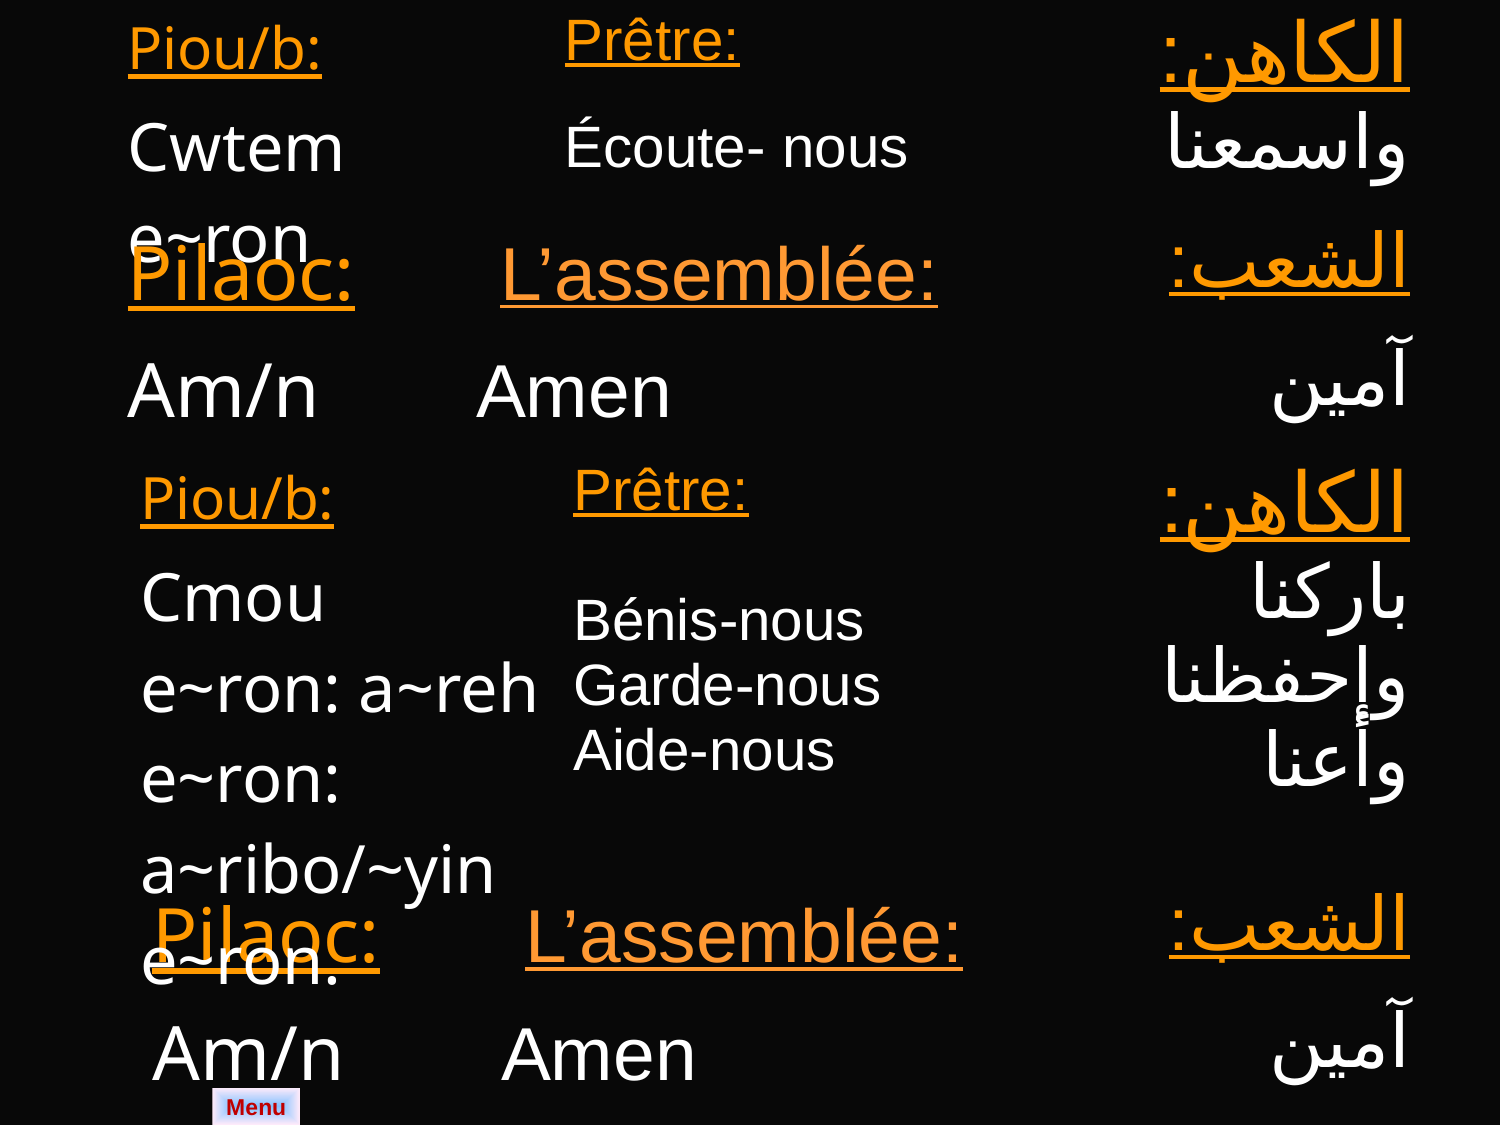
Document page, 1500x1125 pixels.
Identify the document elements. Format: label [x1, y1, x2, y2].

text_box [212, 1087, 300, 1125]
table_header [113, 0, 1425, 330]
table_cell [137, 1011, 1425, 1110]
table_cell [113, 330, 1425, 447]
table_header [125, 450, 1425, 1011]
